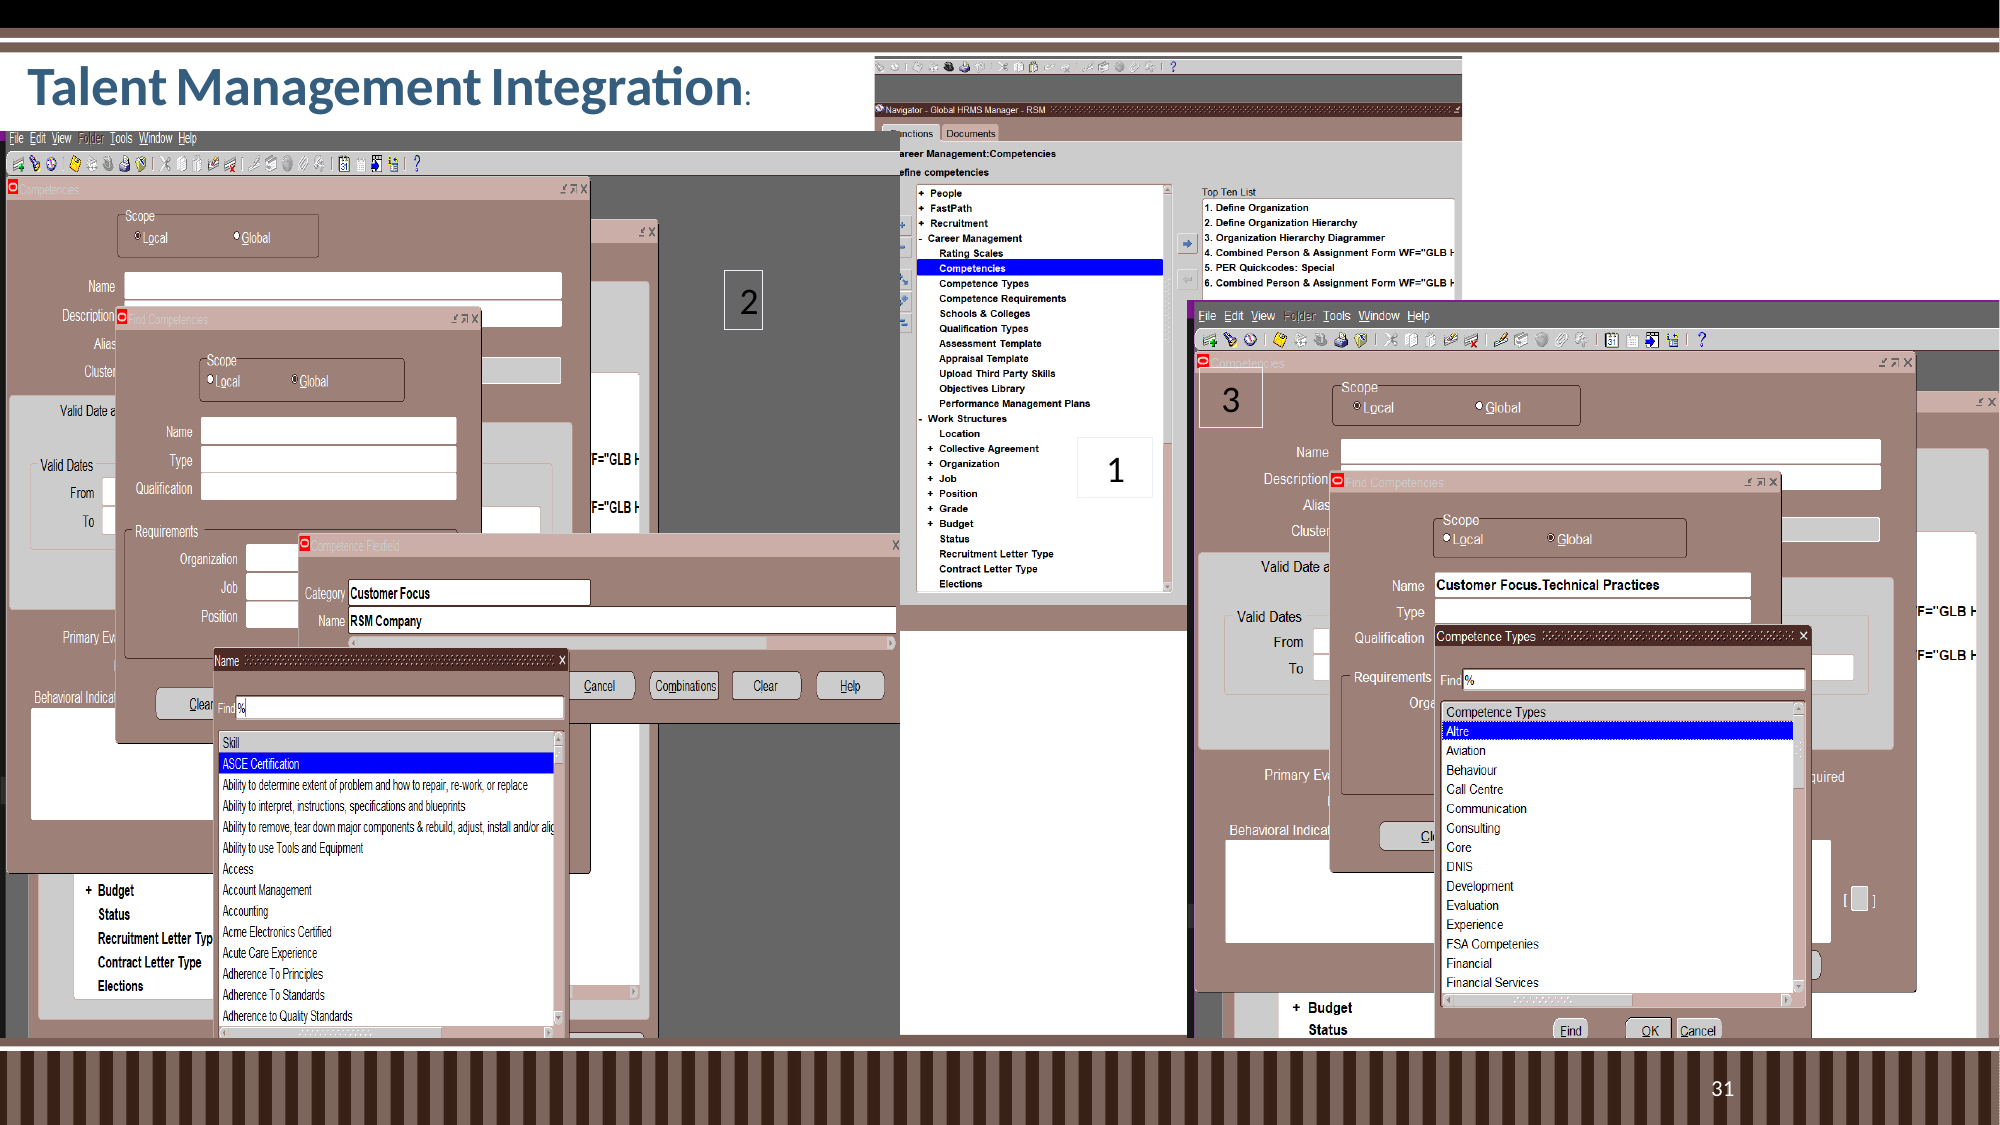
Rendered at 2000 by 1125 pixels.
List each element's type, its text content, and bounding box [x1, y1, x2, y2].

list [874, 56, 1463, 631]
slide_number 31 [1596, 1069, 1750, 1107]
picture [1187, 299, 2000, 1038]
title Talent Management Integration: [12, 50, 1513, 125]
picture [0, 131, 900, 1038]
